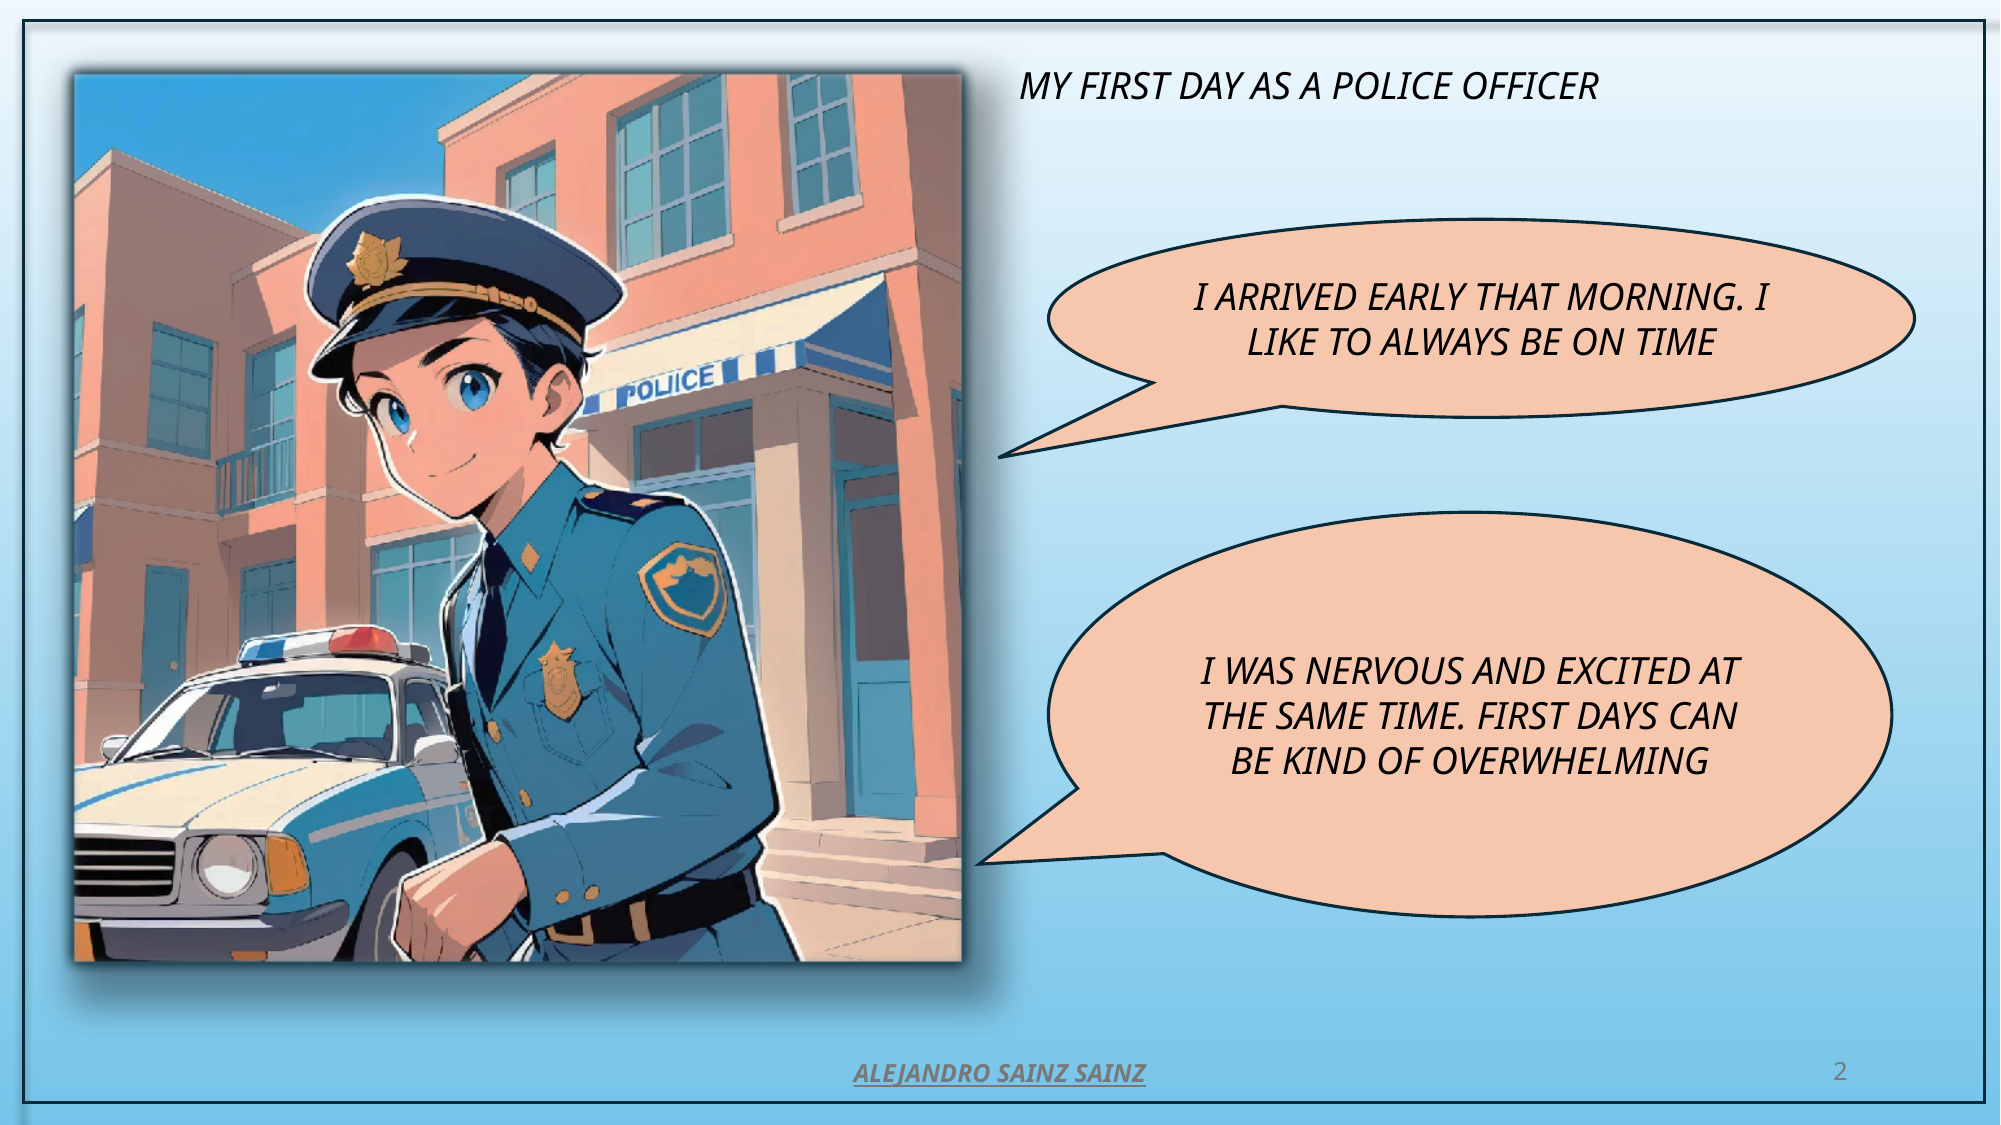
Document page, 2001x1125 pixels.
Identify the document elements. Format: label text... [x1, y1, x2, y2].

text_box I ARRIVED EARLY THAT MORNING. I LIKE TO ALWAYS BE ON TIME [997, 217, 1917, 460]
text_box MY FIRST DAY AS A POLICE OFFICER [1004, 55, 1945, 115]
text_box [22, 19, 1986, 1104]
text_box I WAS NERVOUS AND EXCITED AT THE SAME TIME. FIRST DAYS CAN BE KIND OF OVERWHELMING [973, 510, 1894, 919]
picture [73, 73, 962, 962]
